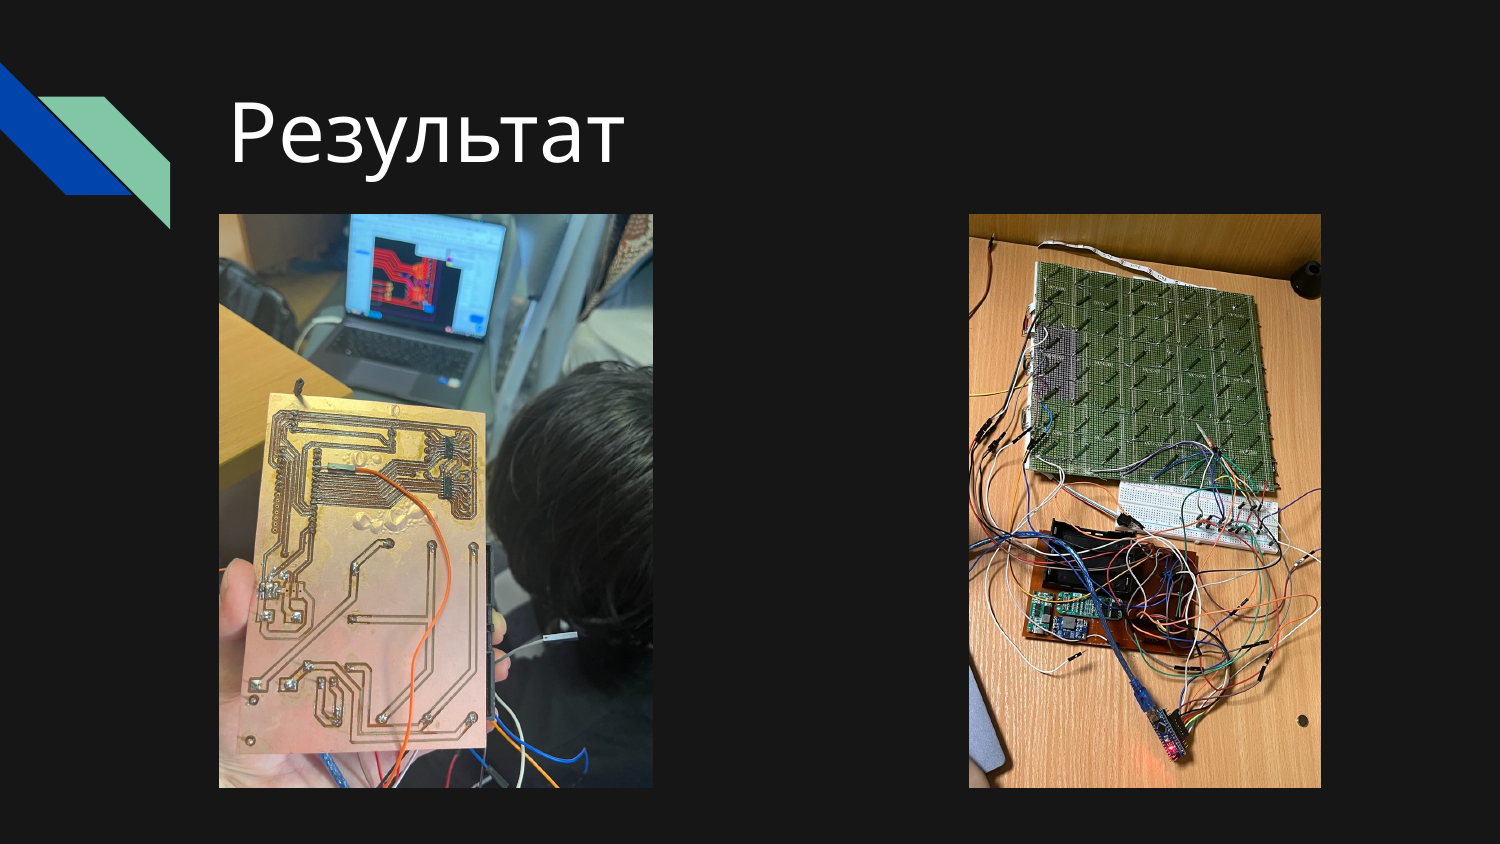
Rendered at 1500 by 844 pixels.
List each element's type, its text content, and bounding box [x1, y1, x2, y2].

picture [969, 214, 1321, 788]
title Результат [212, 64, 1368, 215]
picture [219, 214, 653, 788]
